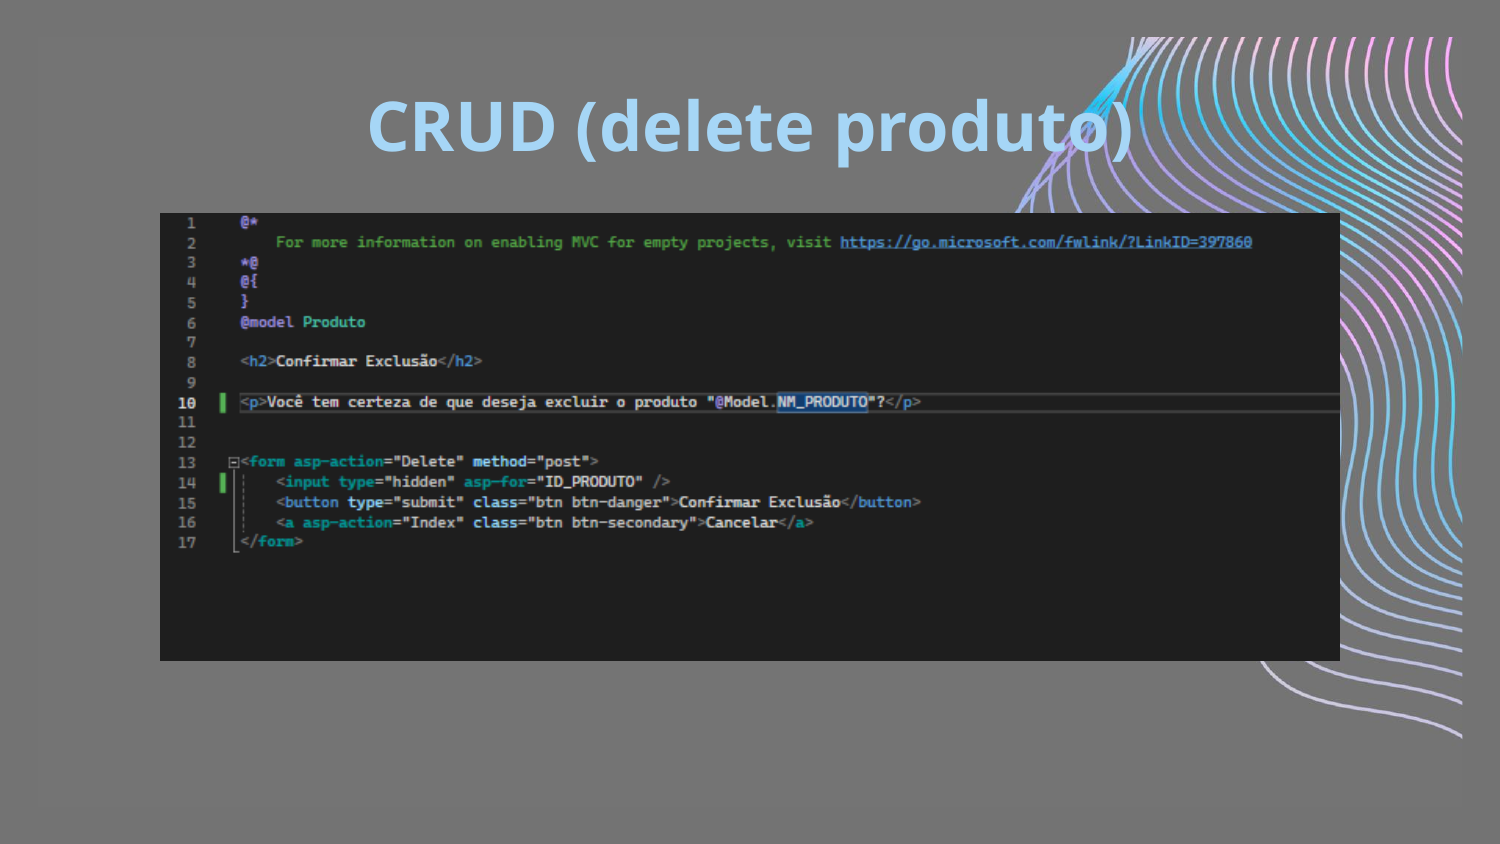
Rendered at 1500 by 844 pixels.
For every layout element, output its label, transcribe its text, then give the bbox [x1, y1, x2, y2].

title CRUD (delete produto) [116, 67, 1384, 172]
picture [37, 37, 1463, 807]
